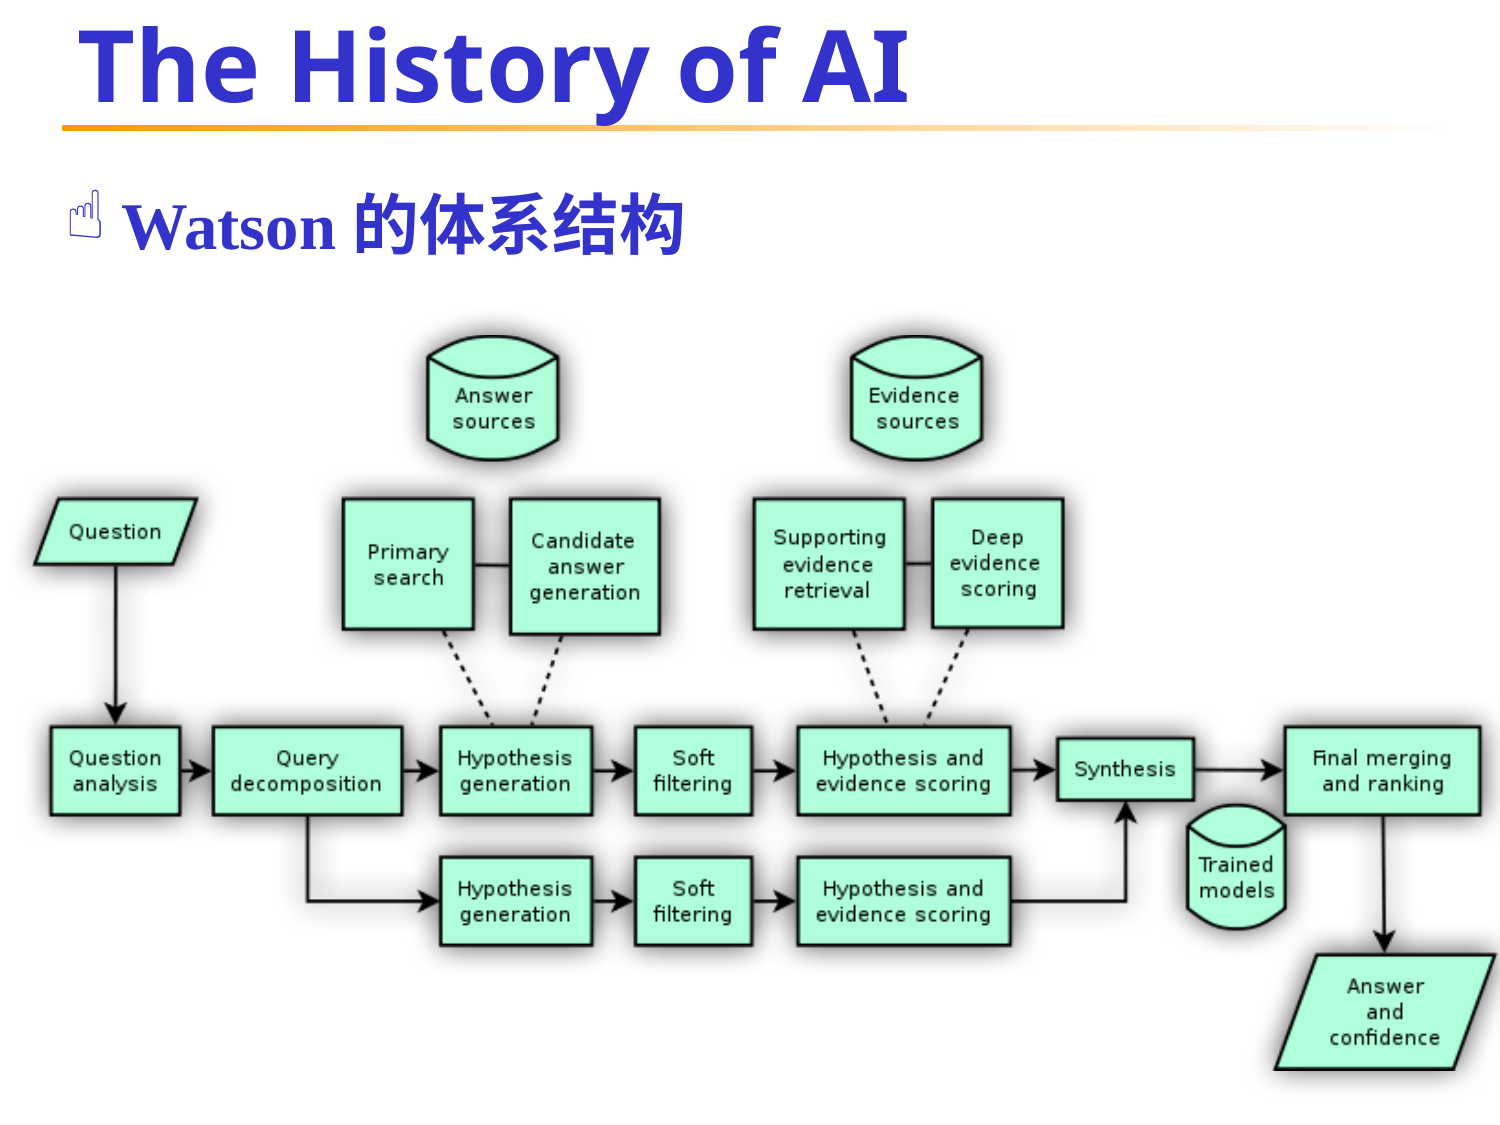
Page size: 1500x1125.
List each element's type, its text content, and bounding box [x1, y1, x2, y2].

list Watson的体系结构 [50, 174, 1365, 313]
title The History of AI [62, 0, 1500, 125]
picture [32, 334, 1500, 1071]
